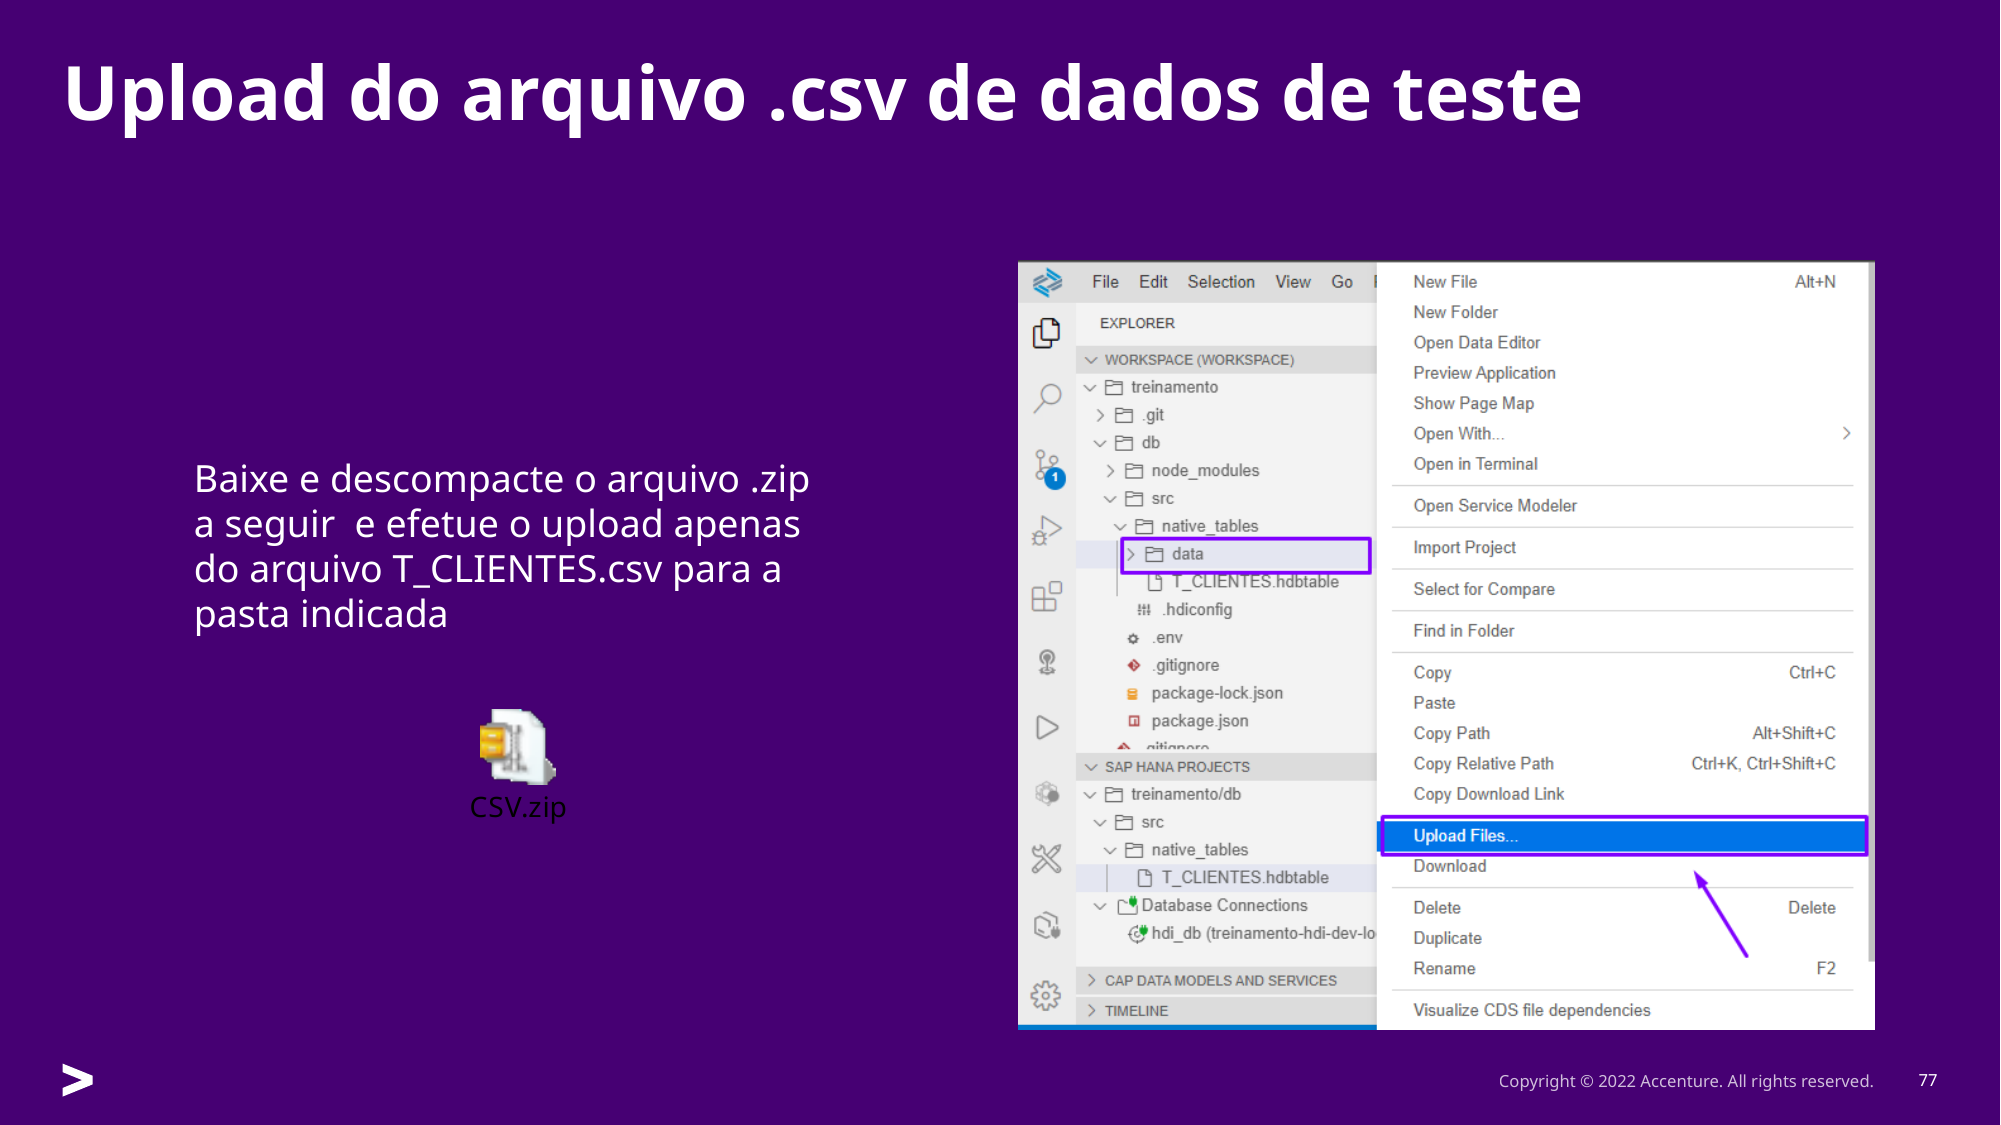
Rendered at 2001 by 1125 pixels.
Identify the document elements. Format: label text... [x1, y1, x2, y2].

footer Copyright © 2022 Accenture. All rights reserved. [1200, 1064, 1875, 1097]
picture [1018, 260, 1875, 1030]
title Upload do arquivo .csv de dados de teste [62, 62, 1938, 225]
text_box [193, 455, 840, 834]
slide_number 77 [1883, 1064, 1938, 1098]
